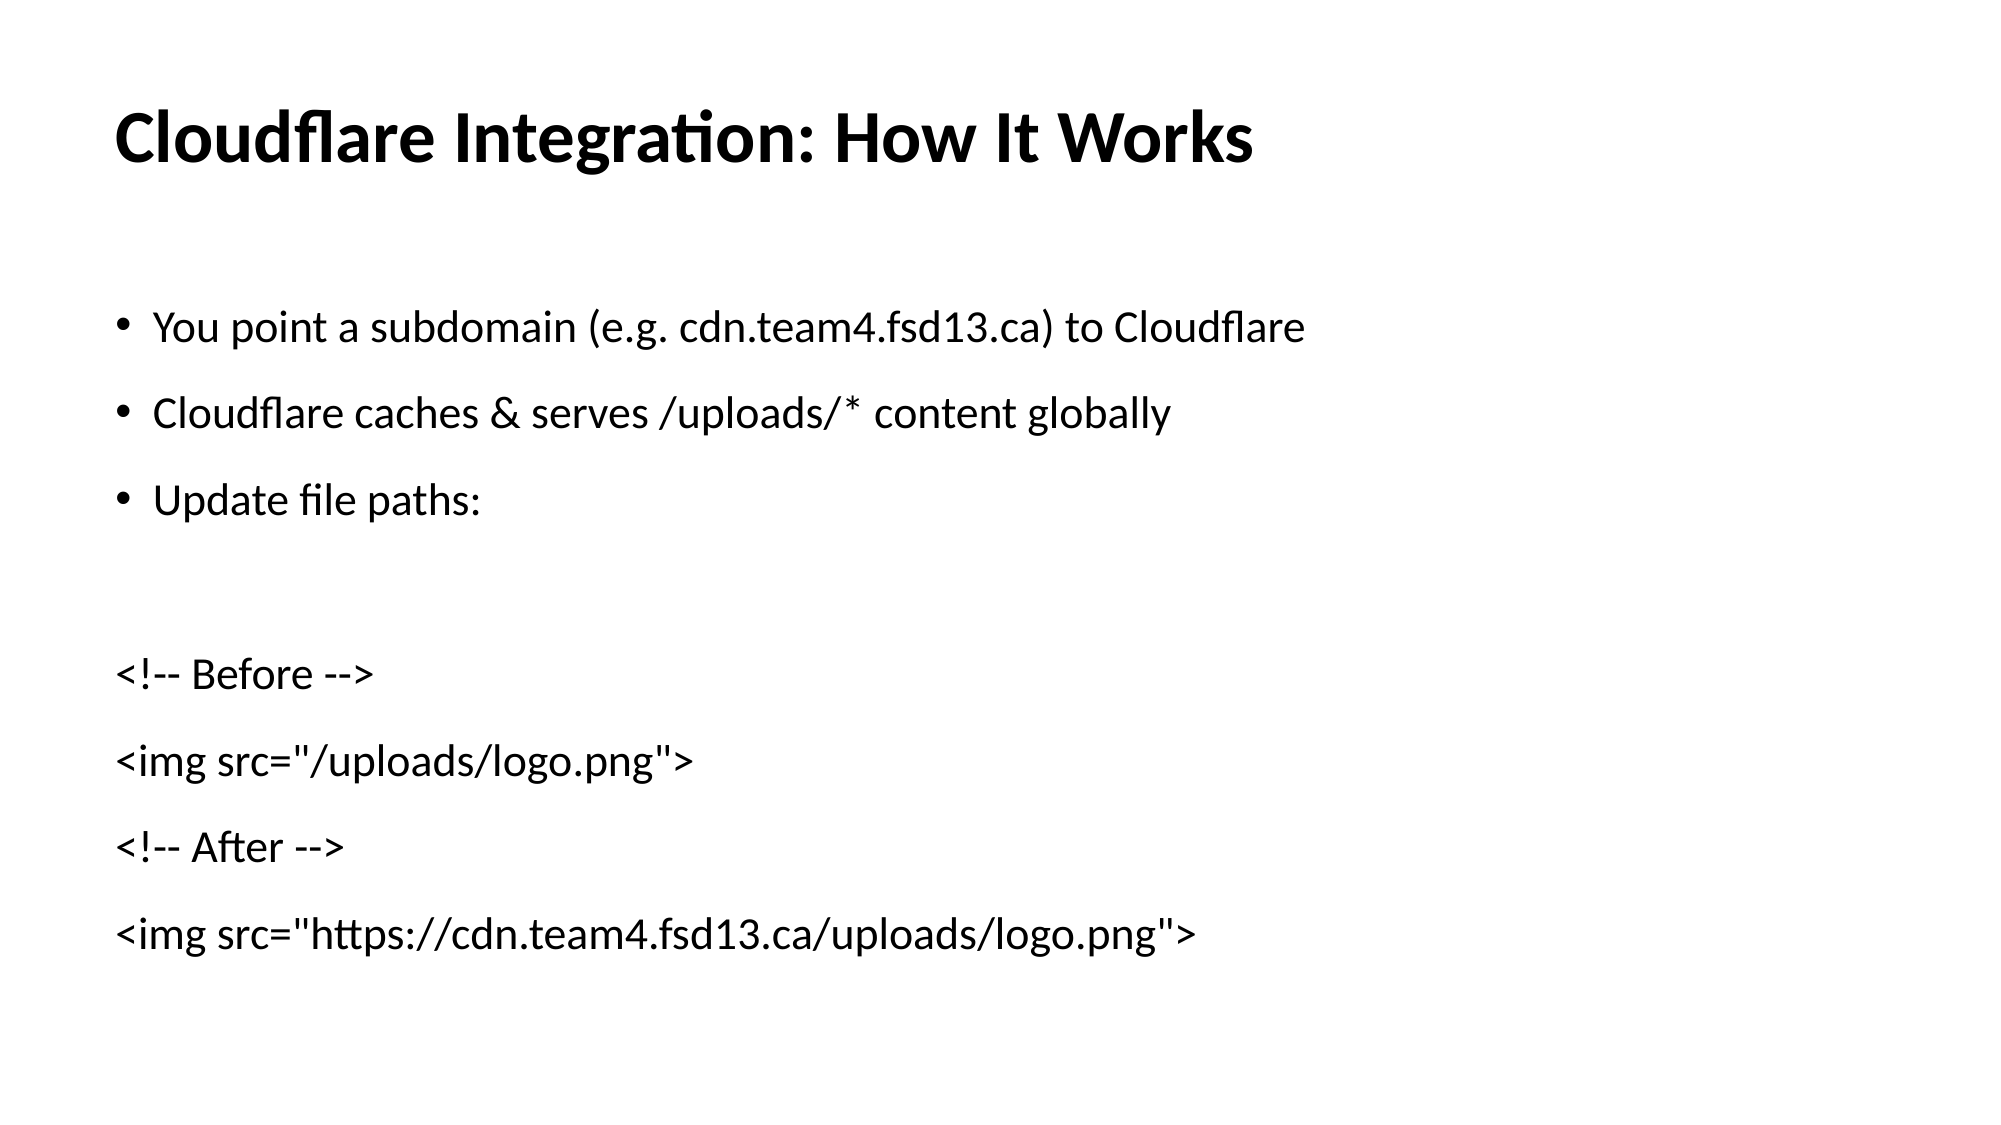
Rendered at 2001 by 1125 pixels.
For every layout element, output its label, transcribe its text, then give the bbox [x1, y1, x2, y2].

list You point a subdomain (e.g. cdn.team4.fsd13.ca) to Cloudflare Cloudflare caches & serves /uploads/* content globally Update file paths: <!-- Before --> <img src="/uploads/logo.png"> <!-- After --> <img src="https://cdn.team4.fsd13.ca/uploads/logo.png"> [100, 201, 1849, 956]
title Cloudflare Integration: How It Works [100, 90, 1849, 201]
